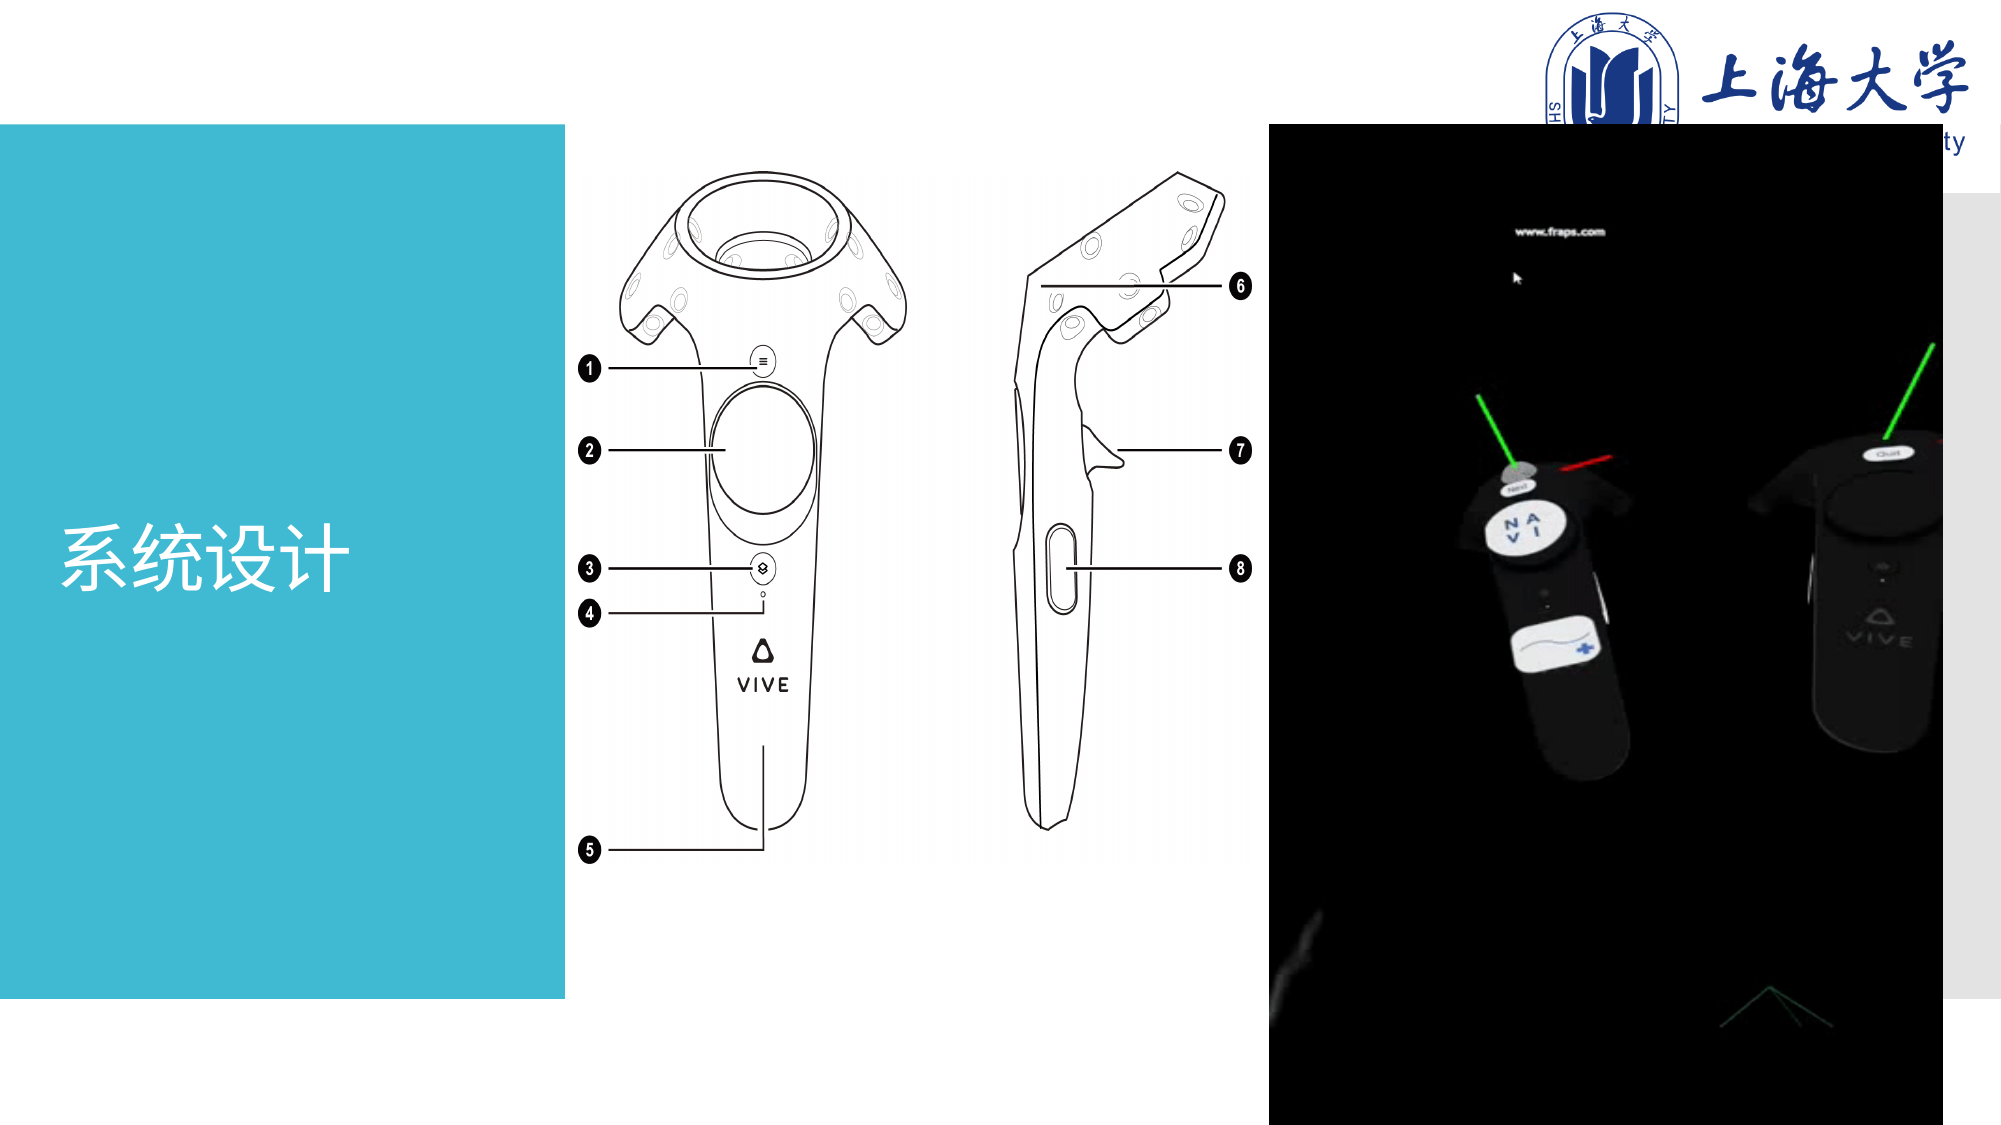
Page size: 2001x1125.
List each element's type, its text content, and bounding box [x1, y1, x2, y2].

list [578, 171, 1252, 864]
picture [1269, 0, 2000, 1125]
title 系统设计 [41, 184, 525, 940]
